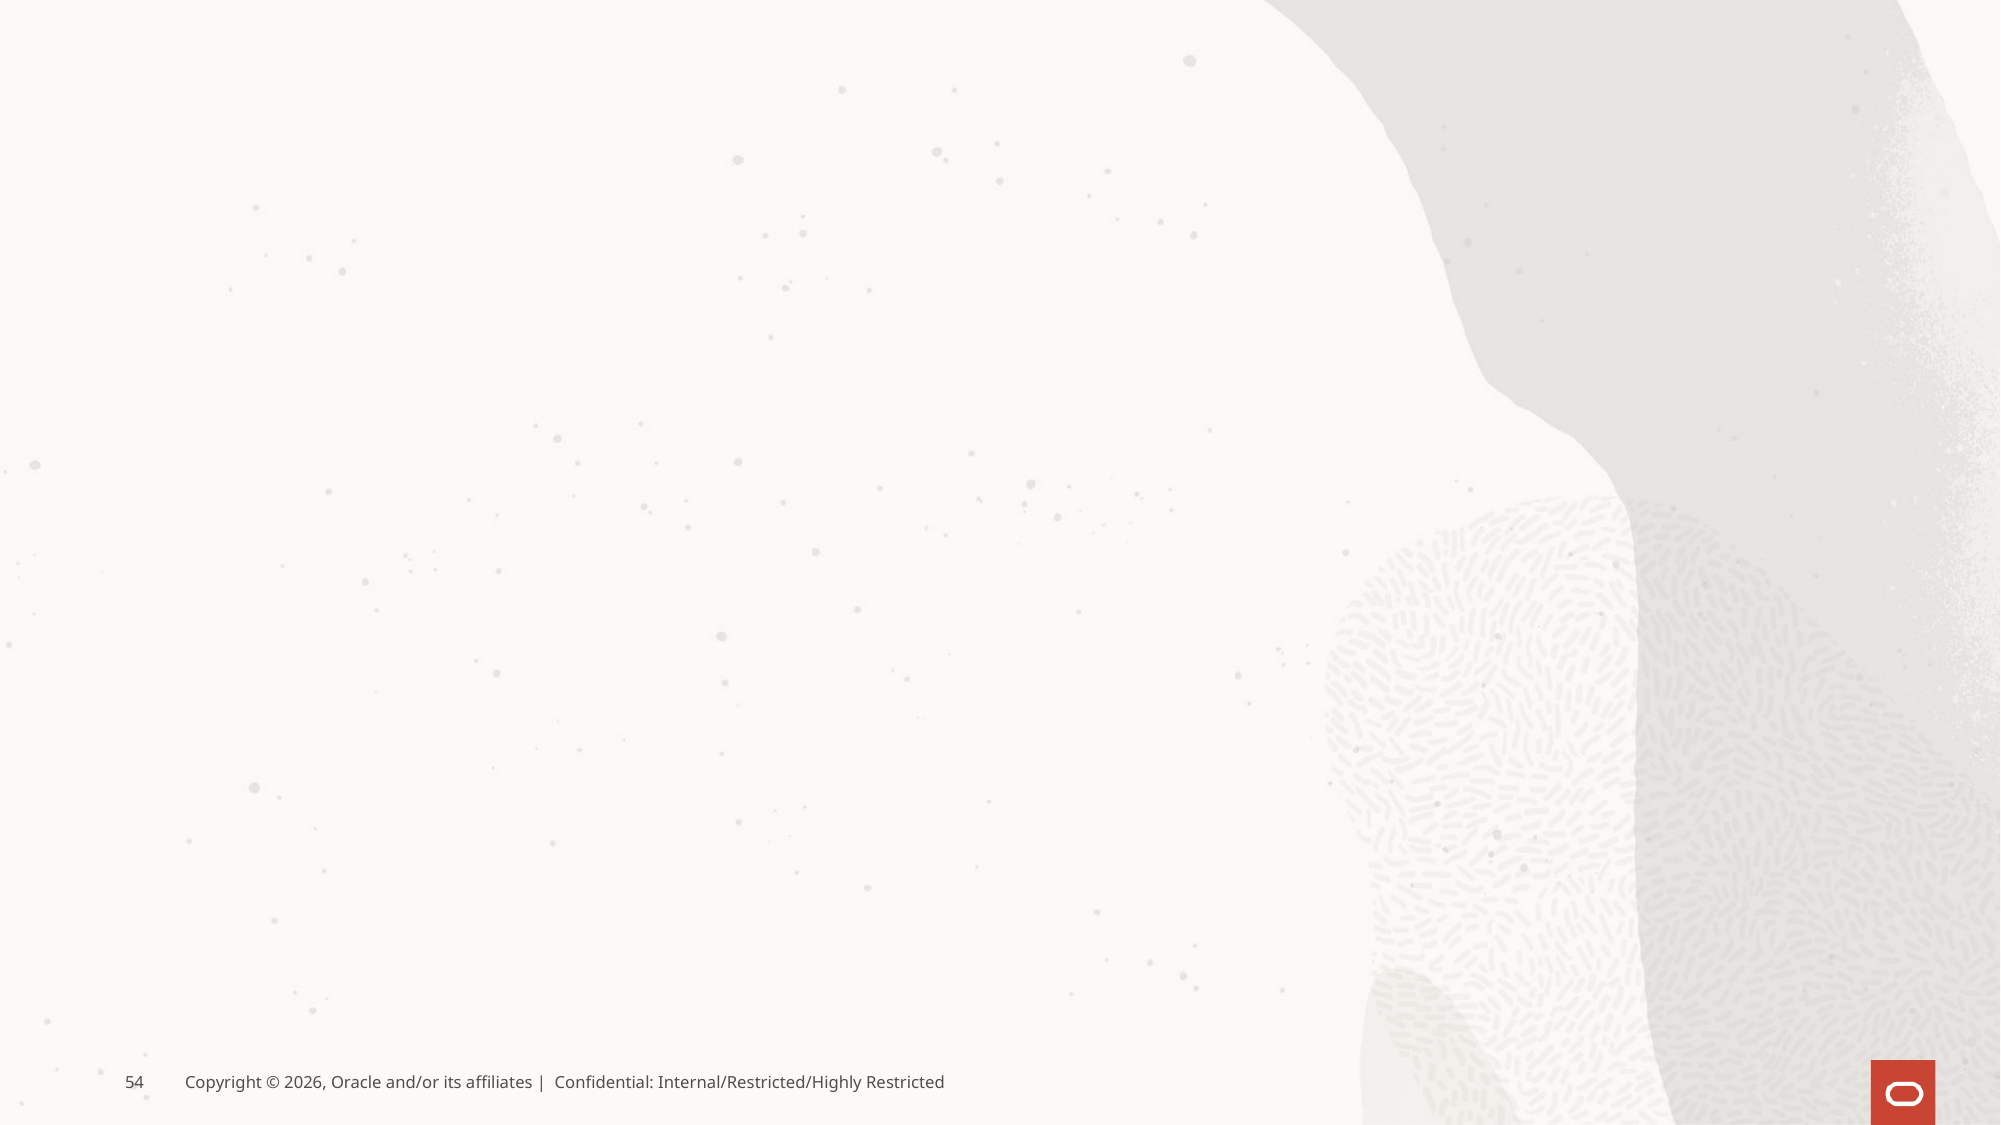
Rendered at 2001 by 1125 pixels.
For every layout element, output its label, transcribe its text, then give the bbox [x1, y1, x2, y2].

picture [0, 0, 2001, 1125]
slide_number 54 [125, 1053, 185, 1114]
footer Copyright © 2026, Oracle and/or its affiliates | Confidential: Internal/Restricted/Highly Restricted [185, 1053, 1128, 1114]
